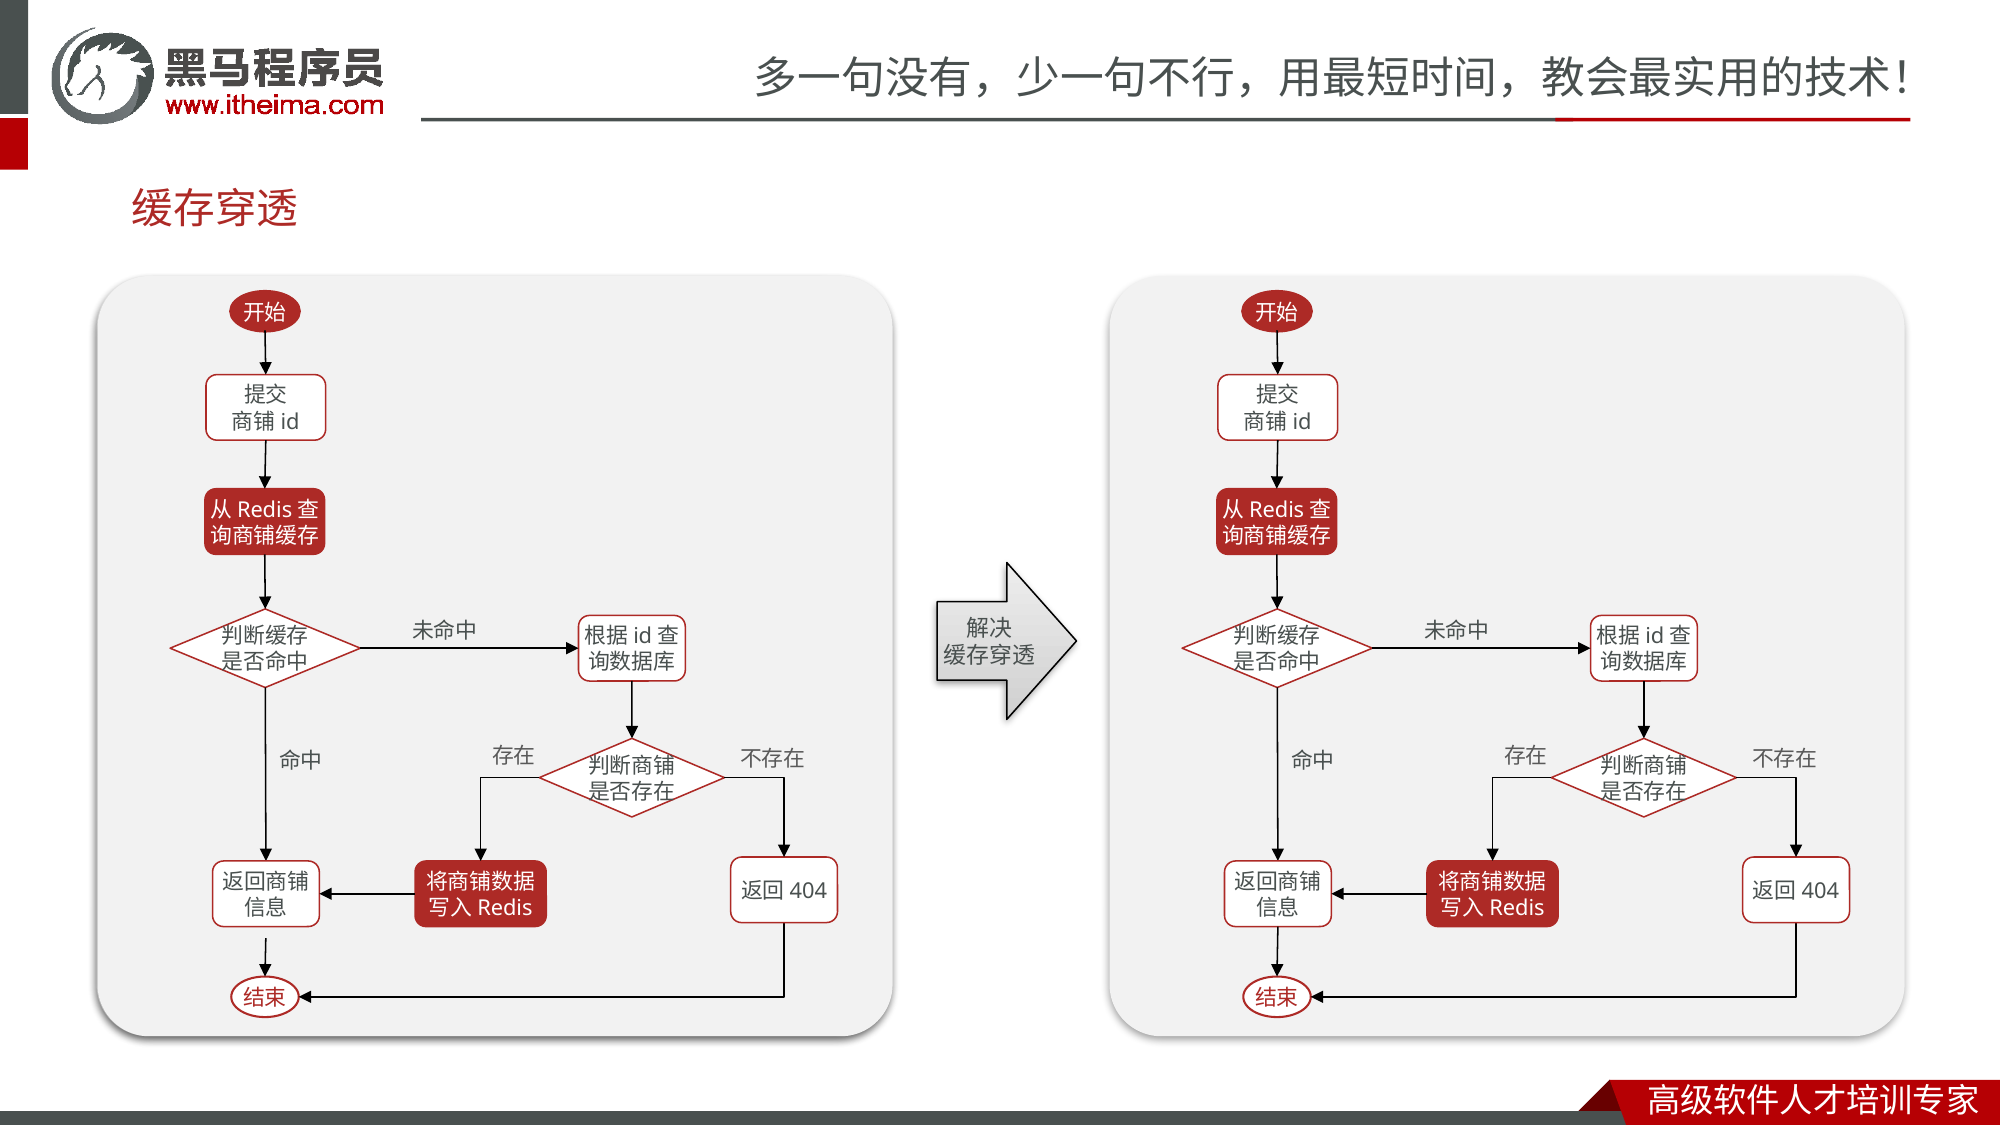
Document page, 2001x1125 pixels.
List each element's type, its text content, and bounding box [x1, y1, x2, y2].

text_box 解决 缓存穿透 [936, 561, 1078, 721]
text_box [97, 275, 893, 1037]
text_box 缓存穿透 [116, 174, 1872, 239]
picture [50, 26, 384, 125]
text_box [1109, 275, 1905, 1037]
